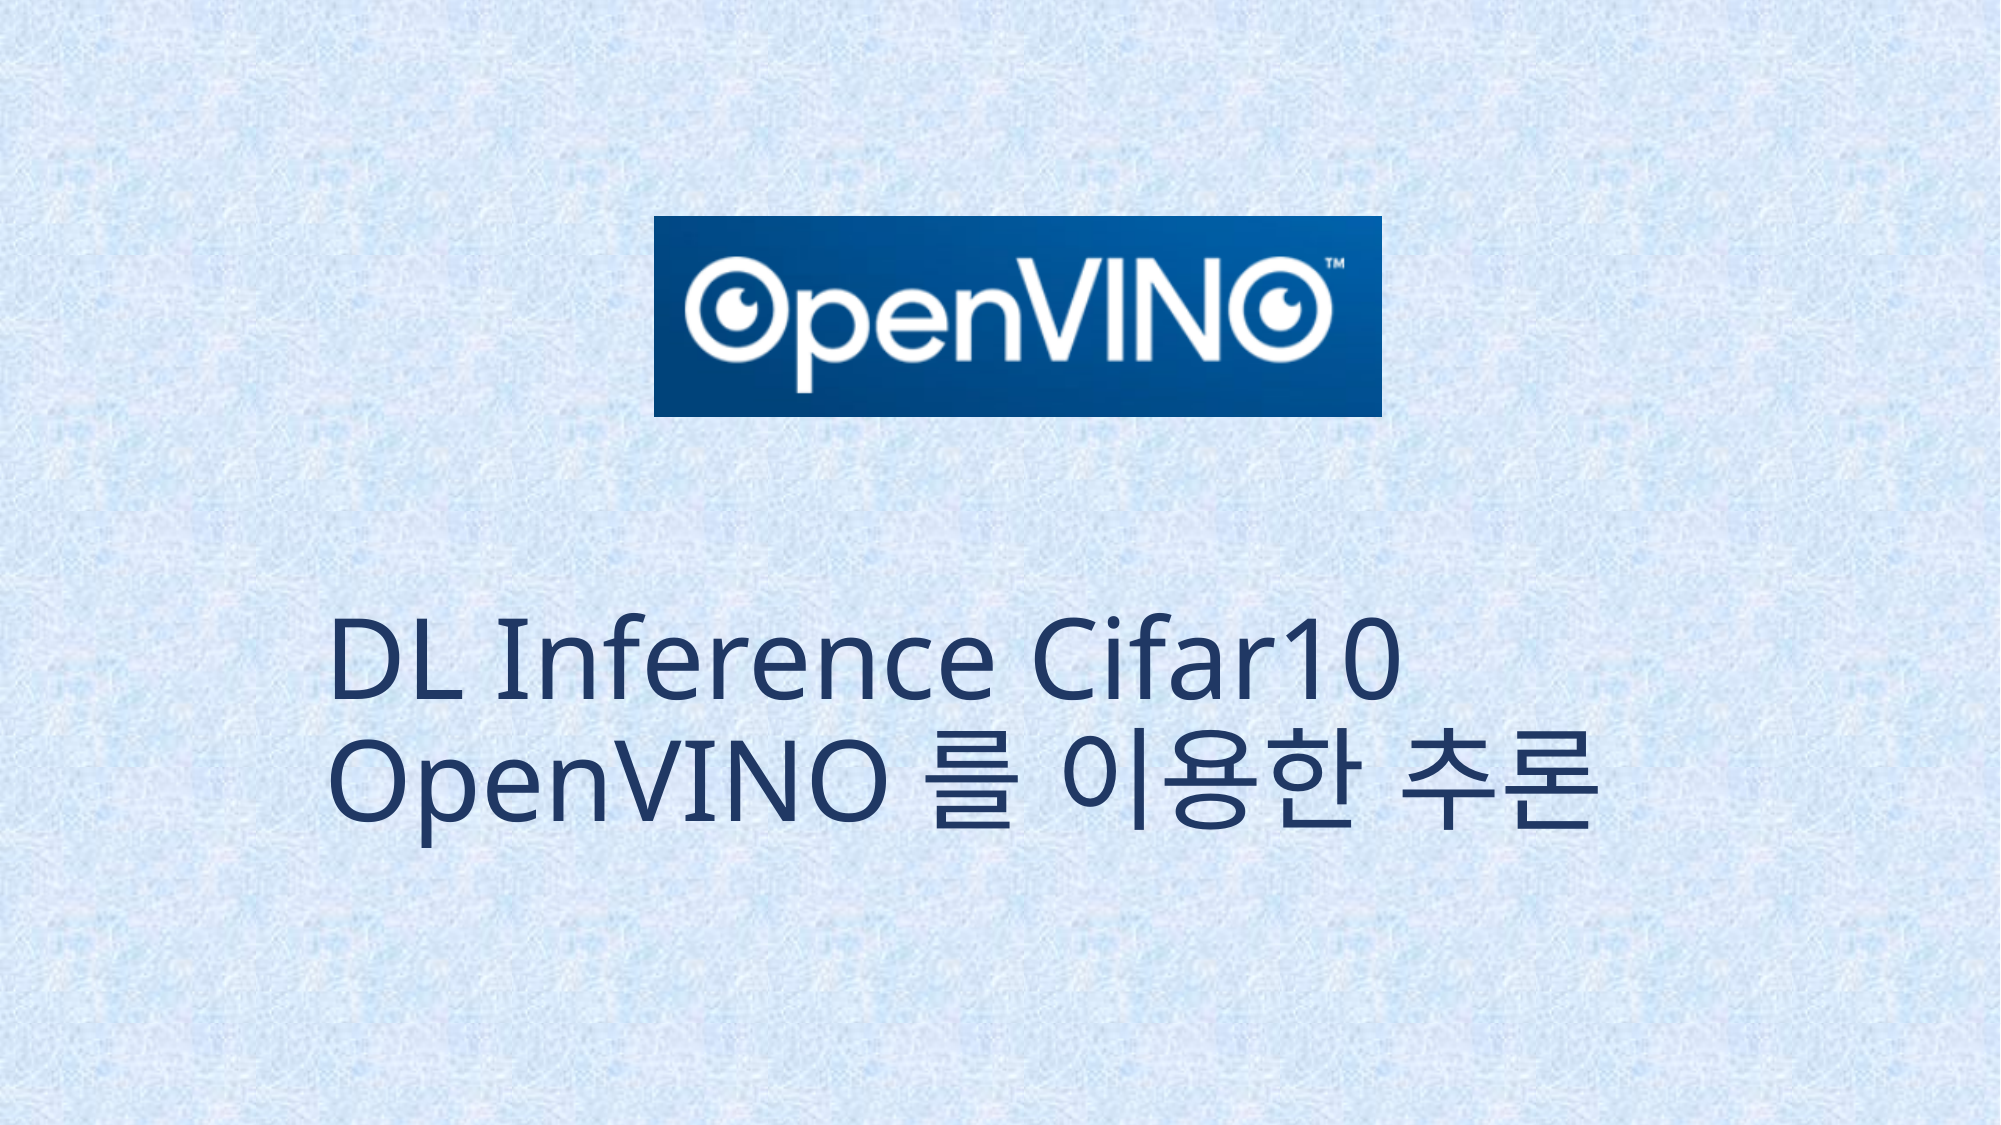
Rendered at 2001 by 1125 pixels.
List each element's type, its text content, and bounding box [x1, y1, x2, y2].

text_box DL Inference Cifar10 OpenVINO를 이용한 추론 [309, 458, 2000, 855]
picture [0, 0, 2001, 1125]
